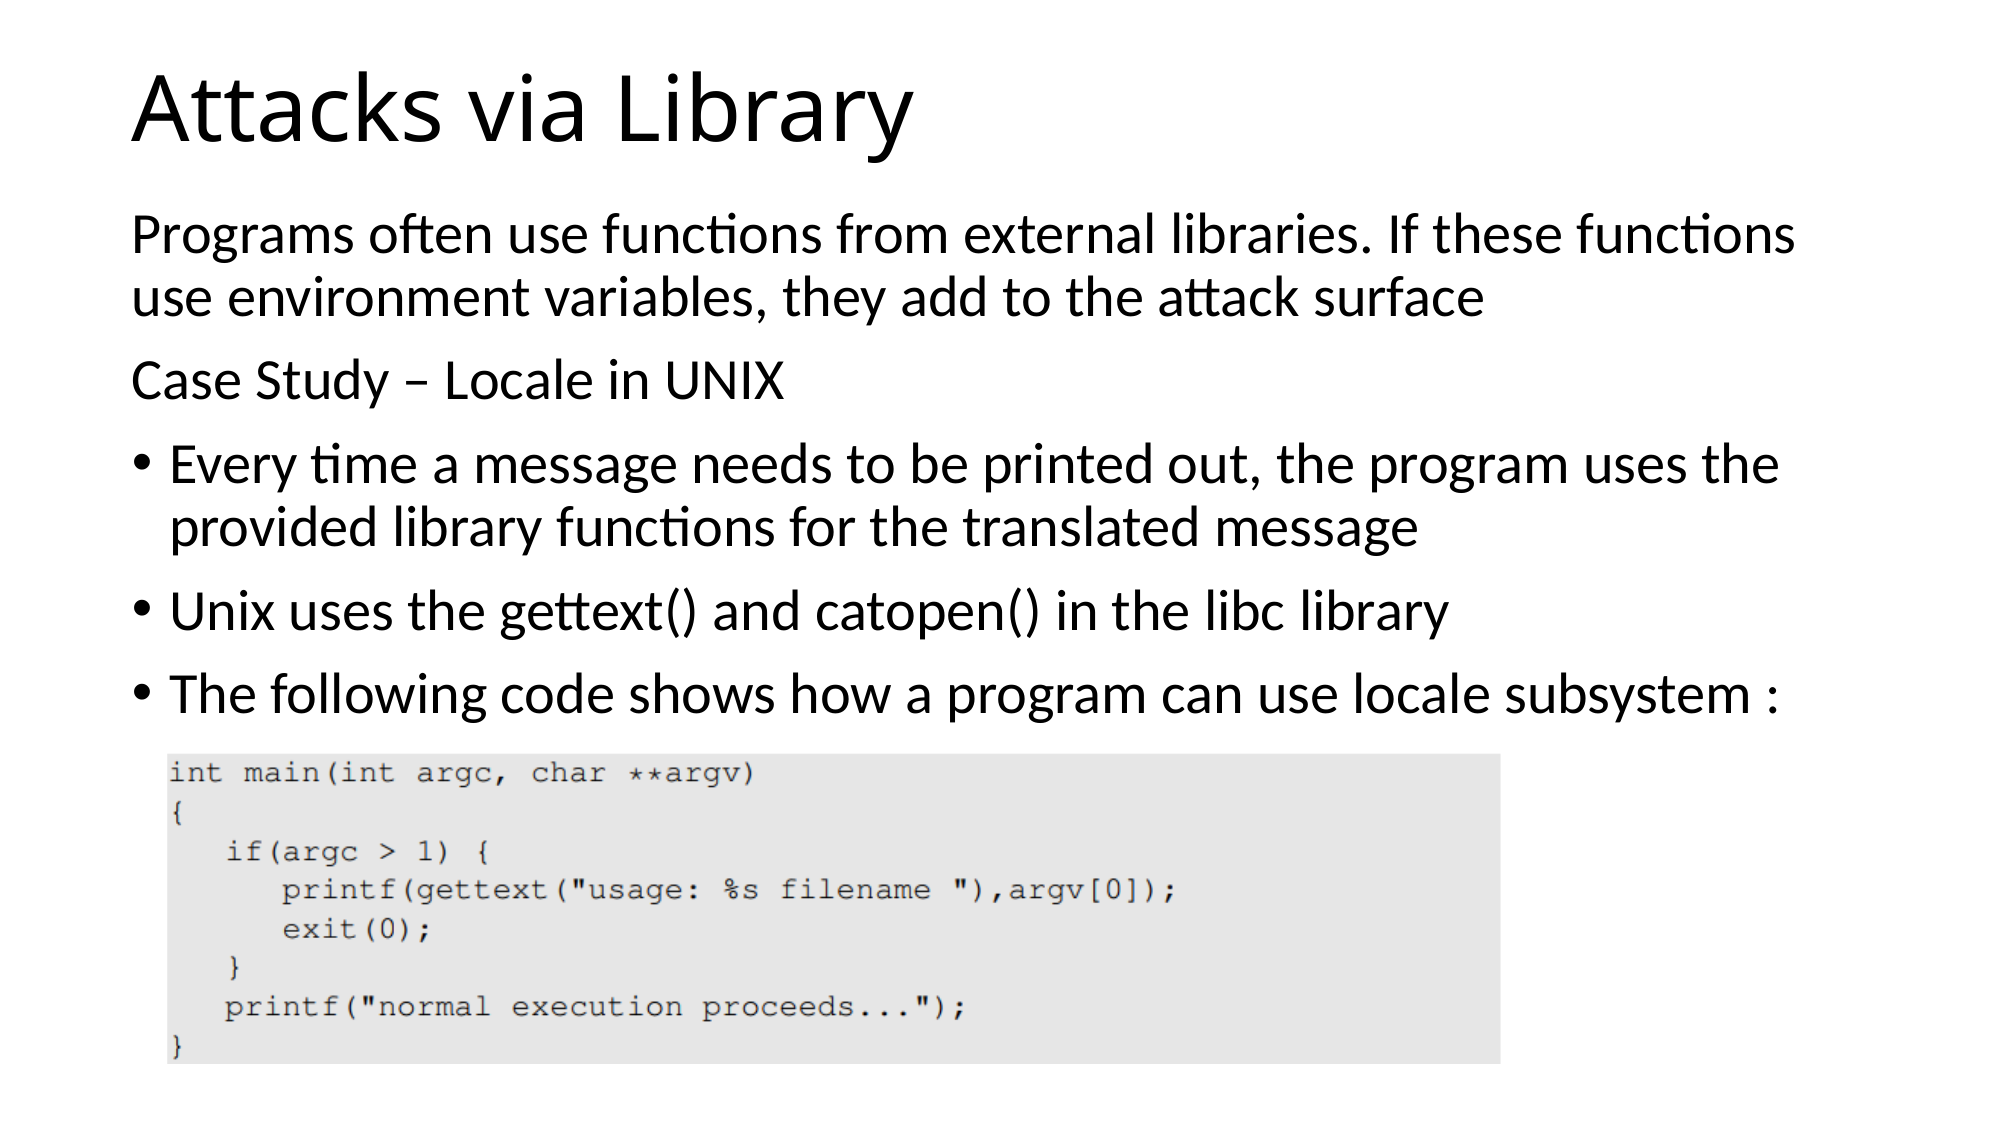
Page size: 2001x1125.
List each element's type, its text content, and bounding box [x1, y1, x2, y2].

list Programs often use functions from external libraries. If these functions use environment variables, they add to the attack surface Case Study – Locale in UNIX Every time a message needs to be printed out, the program uses the provided library functions for the translated message Unix uses the gettext() and catopen() in the libc library The following code shows how a program can use locale subsystem : [116, 195, 1842, 974]
title Attacks via Library [116, 28, 1842, 195]
picture [167, 752, 1501, 1064]
